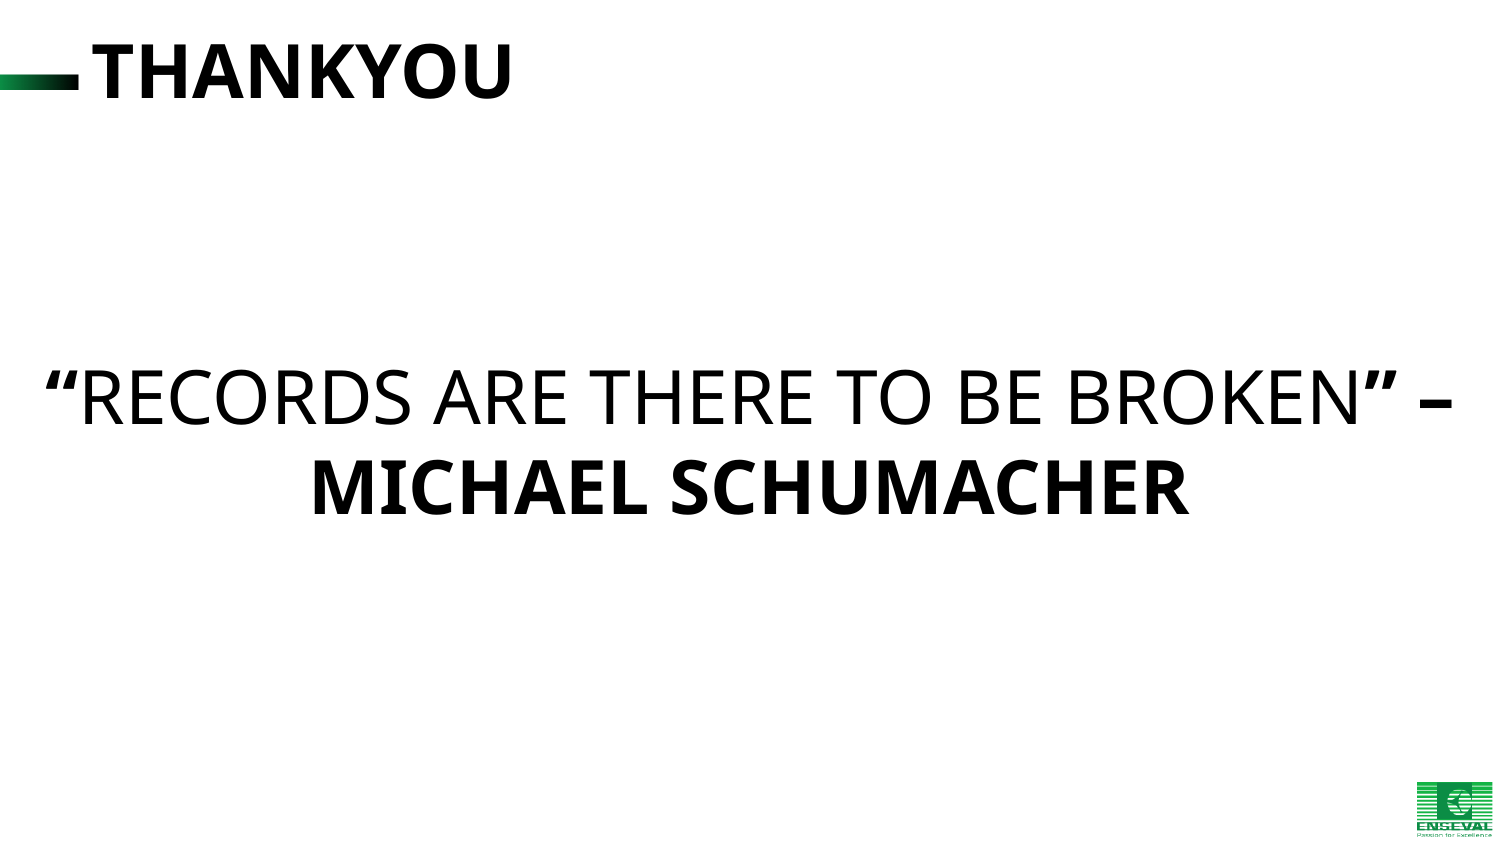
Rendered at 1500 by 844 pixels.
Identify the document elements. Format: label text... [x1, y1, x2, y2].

picture [0, 718, 1500, 844]
title “records are there to be broken” – Michael Schumacher [0, 161, 1500, 718]
picture [0, 0, 1500, 161]
